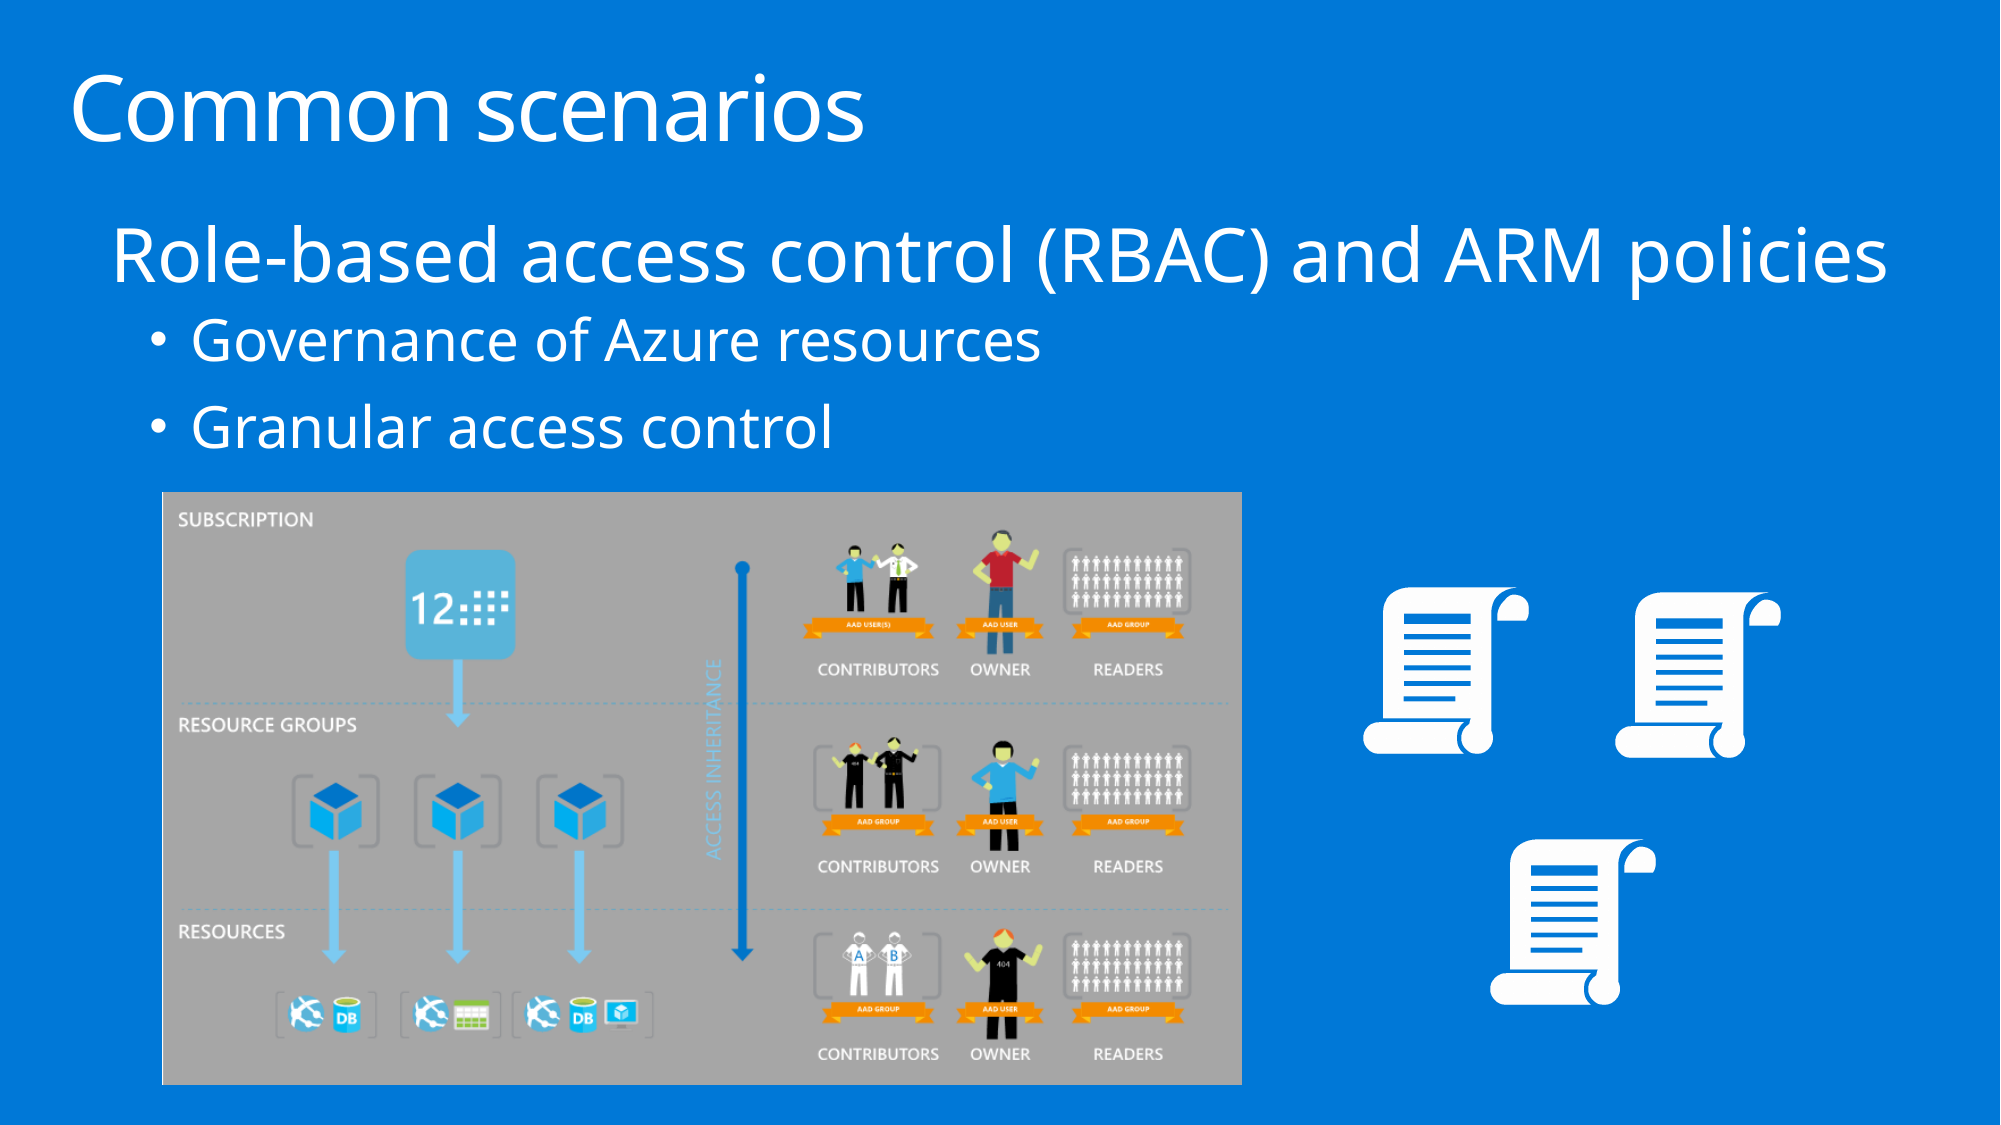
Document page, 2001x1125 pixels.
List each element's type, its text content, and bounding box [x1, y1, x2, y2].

list Role-based access control (RBAC) and ARM policies Governance of Azure resources Granular access control [86, 203, 1957, 485]
title Common scenarios [44, 47, 1957, 196]
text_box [162, 492, 1781, 1085]
